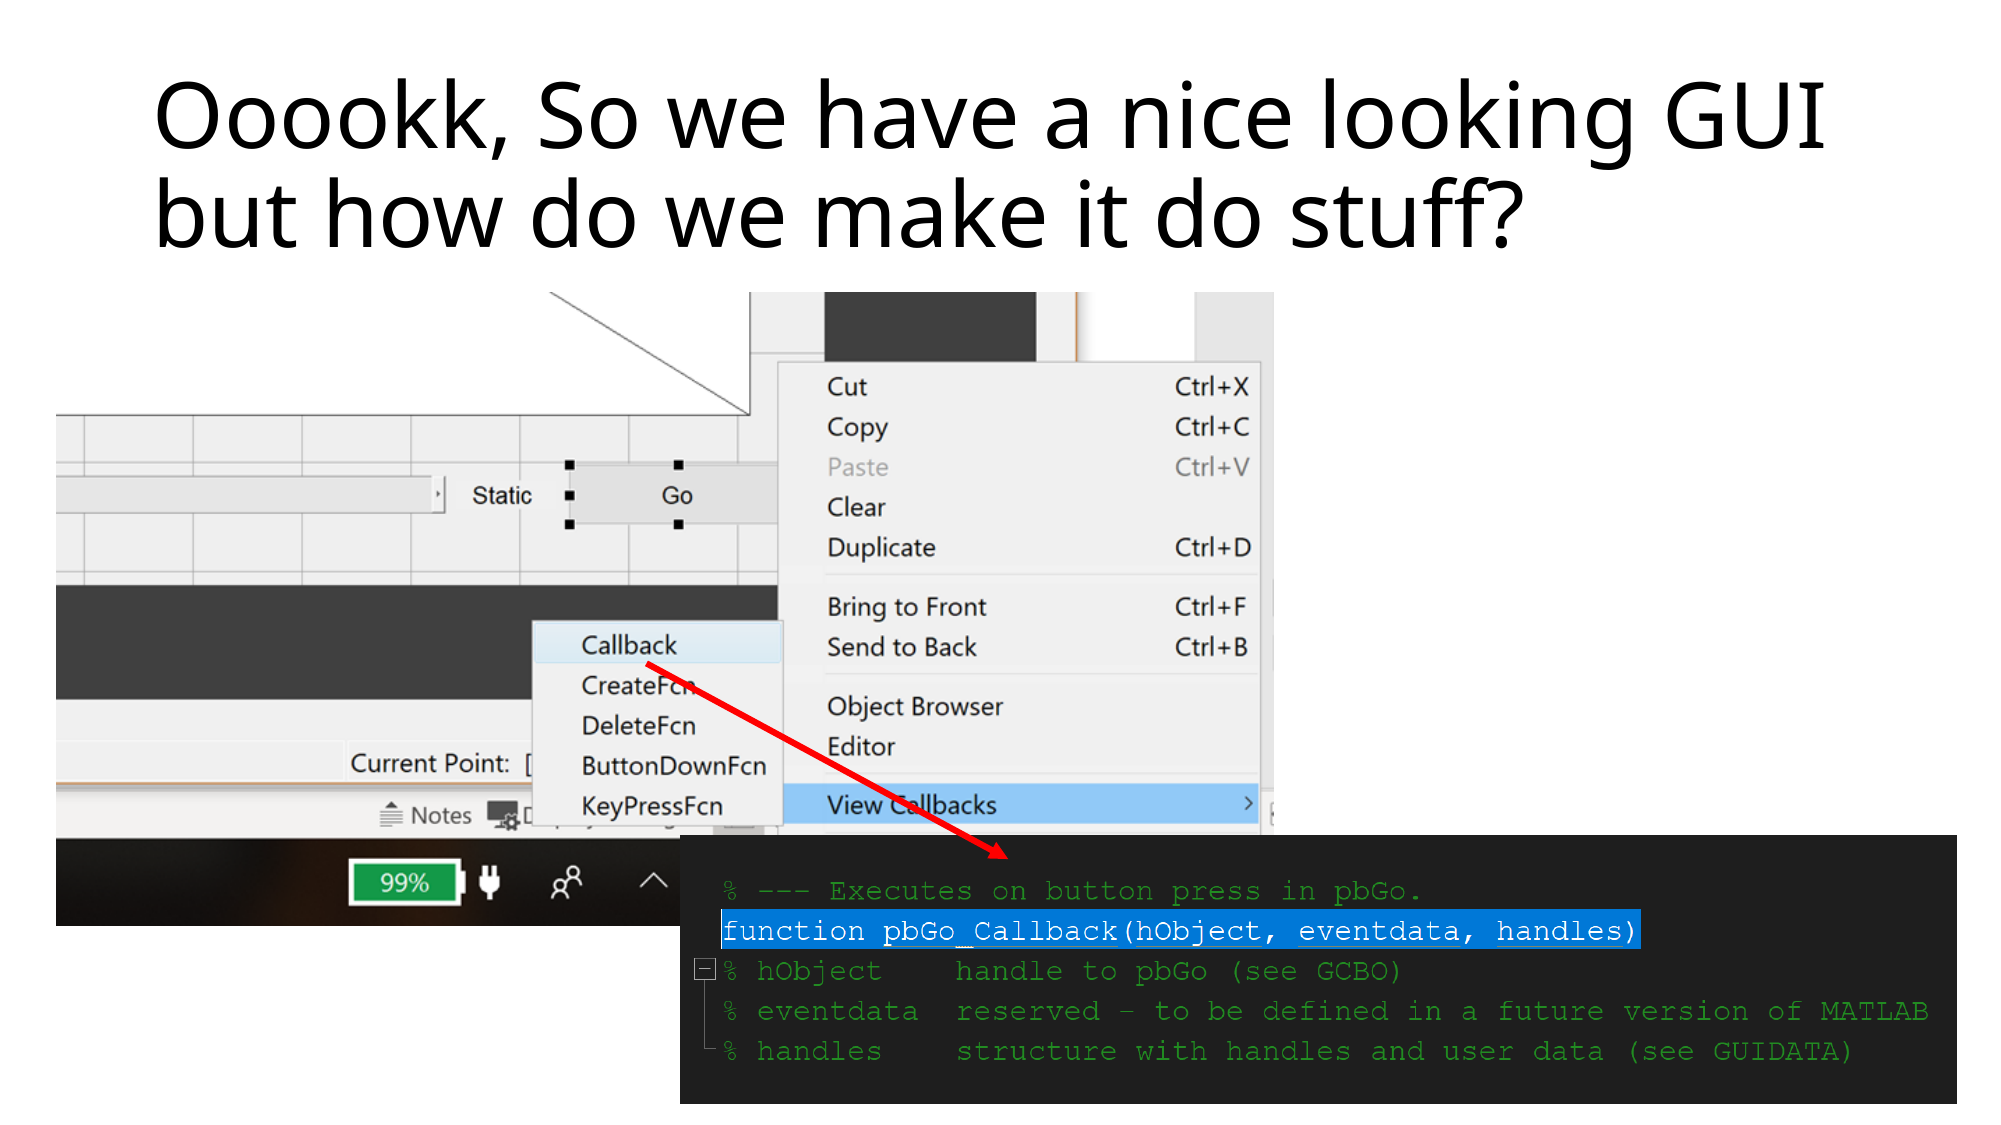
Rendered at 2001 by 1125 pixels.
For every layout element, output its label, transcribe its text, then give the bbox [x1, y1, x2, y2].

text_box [646, 663, 1009, 859]
picture [56, 292, 1957, 1104]
title Ooookk, So we have a nice looking GUI but how do we make it do stuff? [137, 59, 1863, 278]
